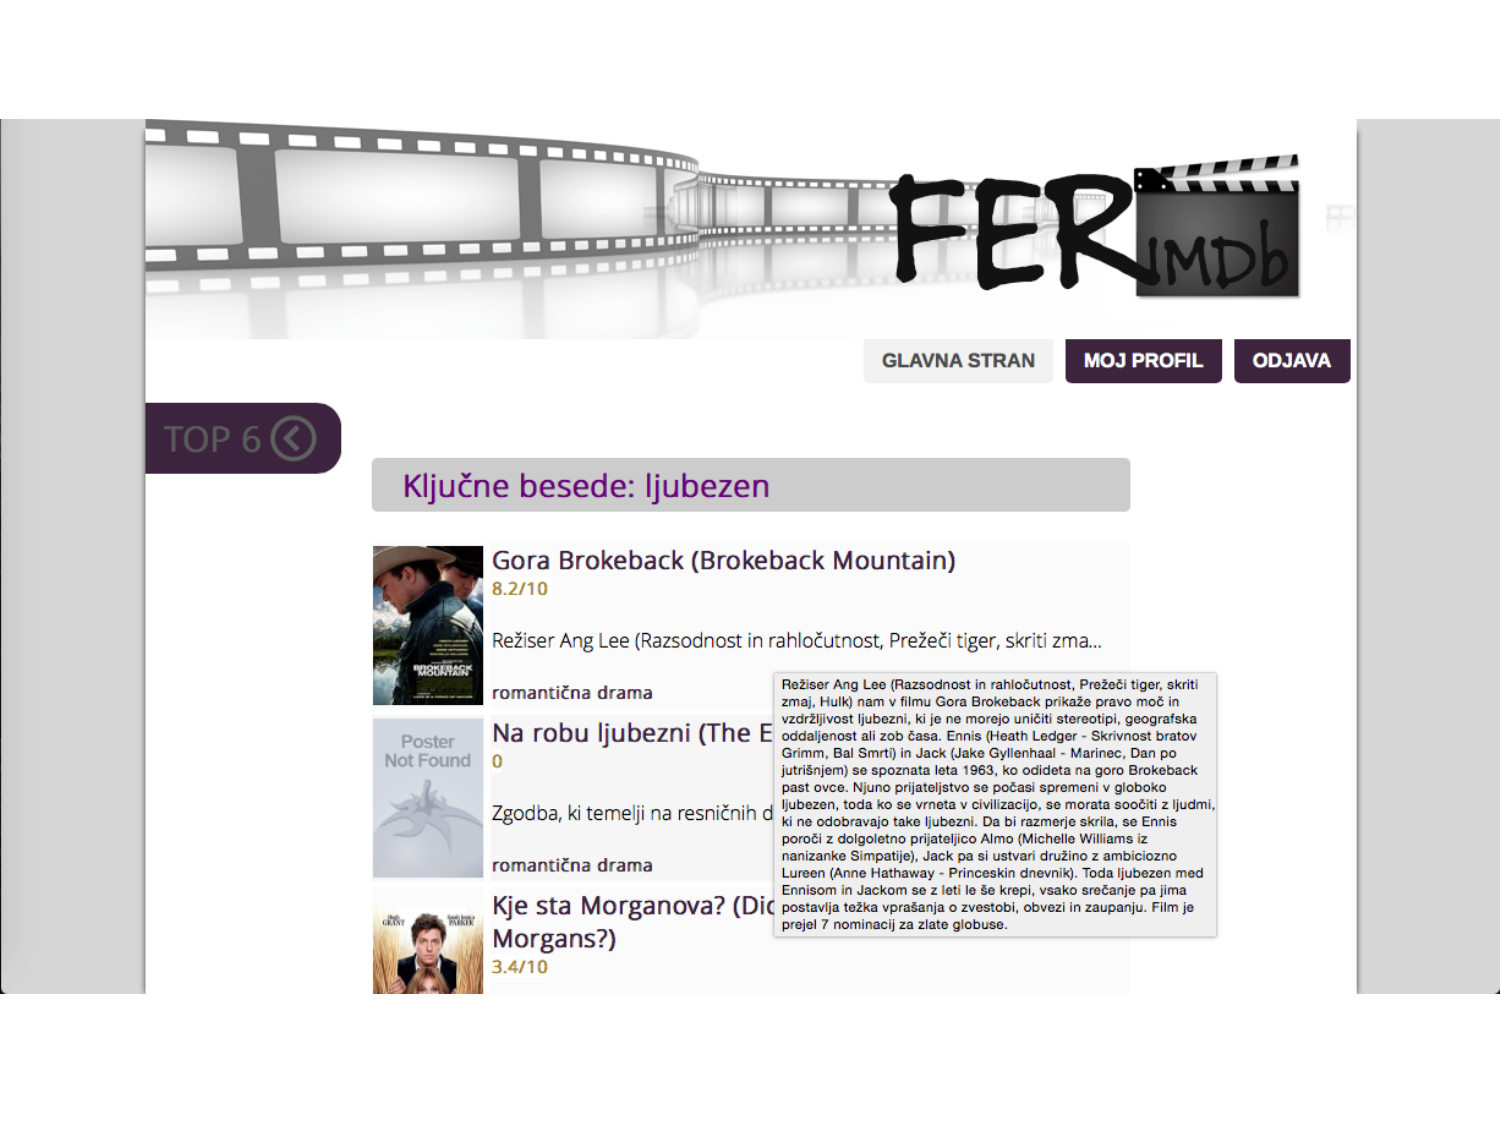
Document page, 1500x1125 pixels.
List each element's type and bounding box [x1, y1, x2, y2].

picture [0, 118, 1500, 995]
